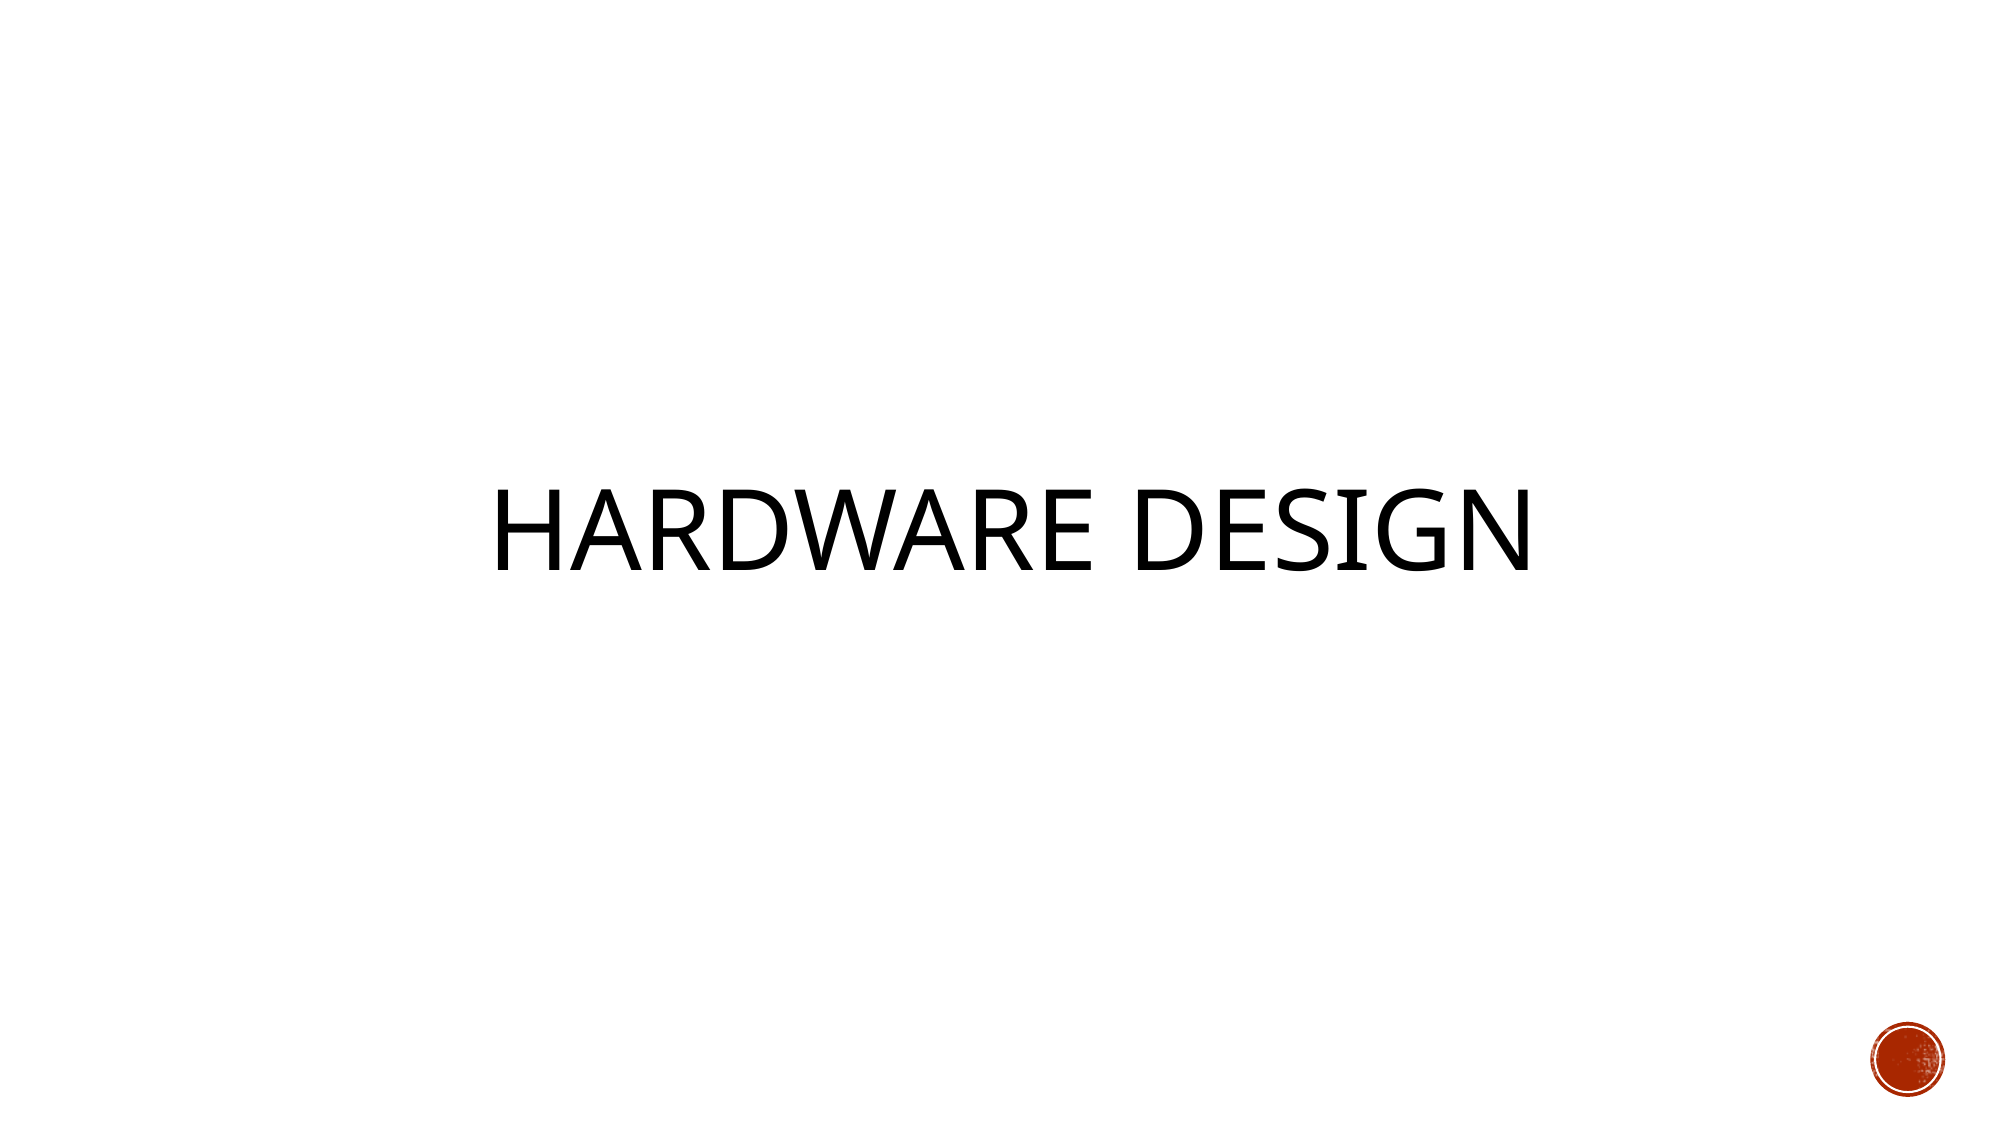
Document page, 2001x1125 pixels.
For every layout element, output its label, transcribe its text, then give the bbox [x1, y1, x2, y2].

title HARDWARE DESIGN [472, 401, 1714, 666]
picture [1870, 1021, 1946, 1097]
